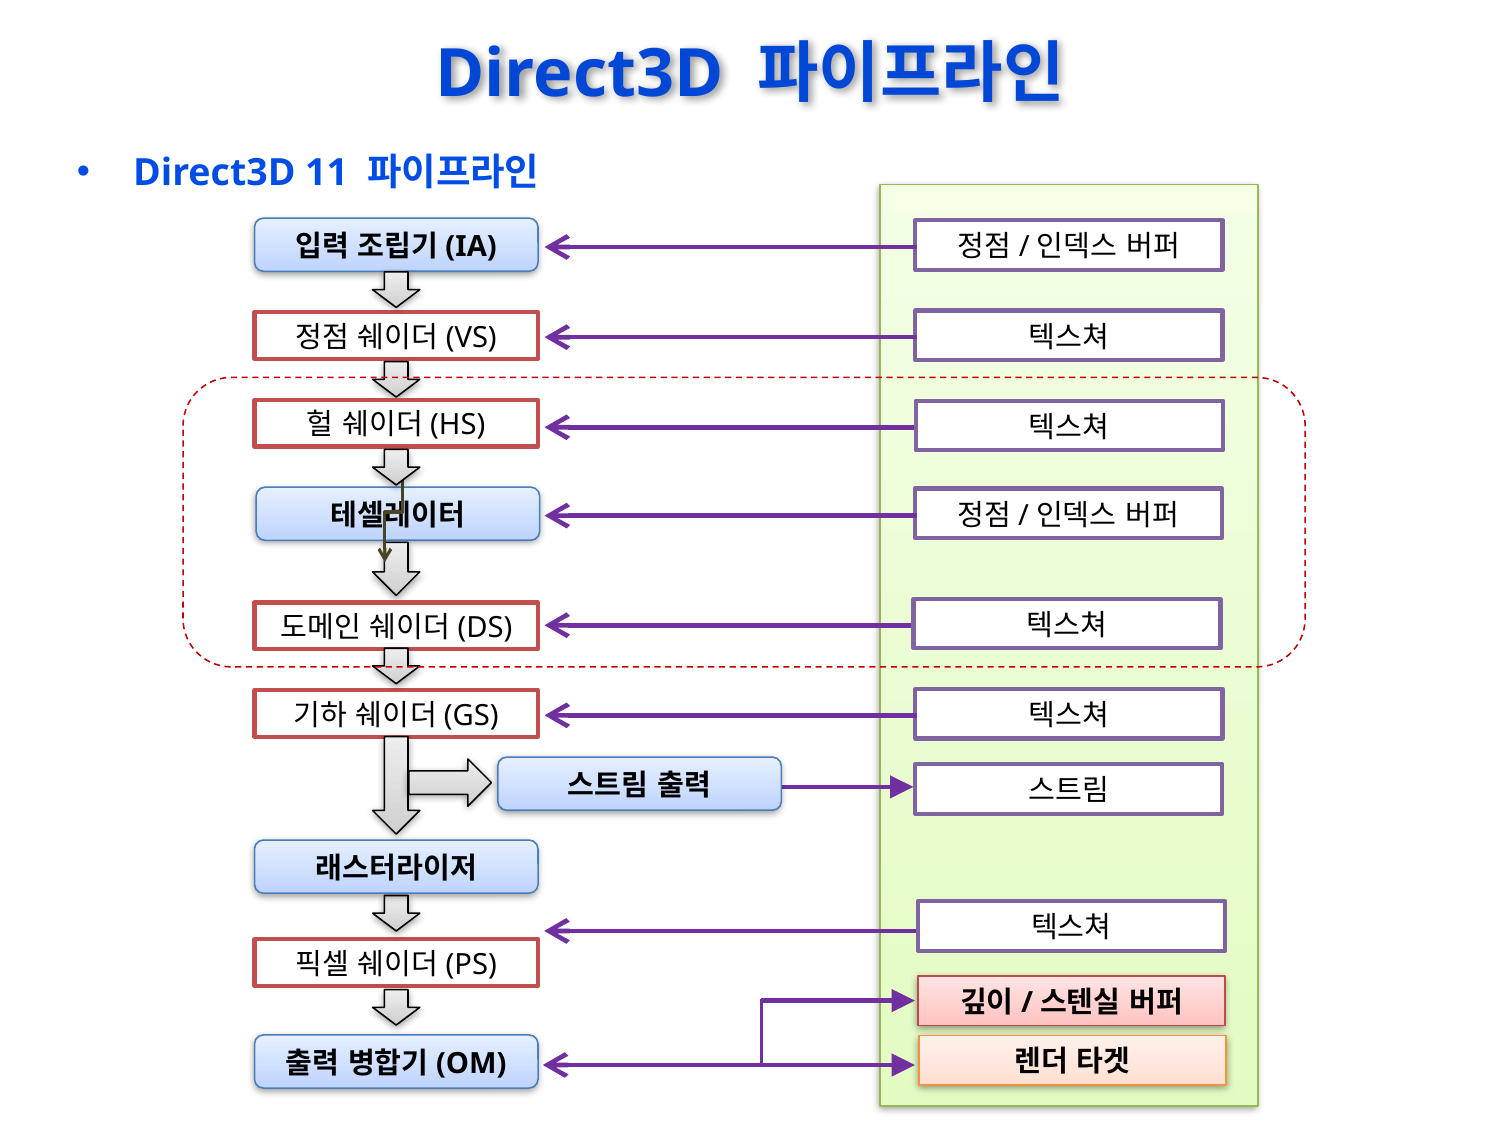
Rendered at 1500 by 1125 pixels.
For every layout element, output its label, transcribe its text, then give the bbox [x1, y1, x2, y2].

text_box [879, 184, 1259, 377]
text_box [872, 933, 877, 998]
text_box [375, 667, 420, 685]
text_box [408, 758, 492, 807]
text_box 픽셀 쉐이더(PS) [252, 937, 540, 988]
title Direct3D 파이프라인 [0, 0, 1500, 140]
text_box [371, 988, 421, 1026]
text_box 정점/인덱스 버퍼 [913, 218, 1225, 272]
text_box [180, 375, 1308, 669]
text_box Texture2D gtxtTerrainBaseTexture : register(t1); Texture2D gtxtTerrainDetailTexture : register(t2); SamplerState gTerrainSamplerState : register(s1); [411, 758, 789, 817]
text_box 스트림 출력 [497, 756, 783, 812]
text_box 텍스쳐 [916, 899, 1227, 953]
text_box 래스터라이저 [253, 839, 539, 894]
text_box [879, 667, 1259, 1107]
text_box 깊이/스텐실 버퍼 [917, 975, 1226, 1026]
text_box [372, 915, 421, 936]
text_box 출력 병합기(OM) [253, 1034, 539, 1089]
text_box 텍스쳐 [913, 308, 1225, 362]
text_box 스트림 [913, 762, 1224, 816]
text_box 텍스쳐 [913, 687, 1225, 741]
text_box [383, 360, 409, 377]
text_box float4 PSTerrain(VS_TERRAIN_OUTPUT input) : SV_Target { float4 cIllumination = Lighting(input.positionW, input.normalW); float4 cBaseTexColor = gtxtTerrainBase.Sample(gTerrainSamplerState, input.texcoord0); float4 cDetailTexColor = gtxtTerrainDetail.Sample(gTerrainSamplerState, input.texcoord1); float4 cColor = saturate((cIllumination * 0.5f) + (cBaseTexColor + cDetailTexColor) * 0.5f); return(cColor); } [911, 978, 1228, 1035]
list Direct3D 11 파이프라인 [0, 140, 1500, 1067]
text_box [371, 735, 421, 835]
text_box 텍스쳐 [911, 597, 1223, 650]
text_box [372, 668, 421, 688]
text_box float4 PSTerrain(VS_TERRAIN_OUTPUT input) : SV_Target { float4 cIllumination = Lighting(input.positionW, input.normalW); float4 cBaseTexColor = gtxtTerrainBase.Sample(gTerrainSamplerState, input.texcoord0); float4 cDetailTexColor = gtxtTerrainDetail.Sample(gTerrainSamplerState, input.texcoord1); float4 cColor = saturate((cIllumination * 0.5f) + (cBaseTexColor + cDetailTexColor) * 0.5f); return(cColor); } [911, 1036, 1231, 1091]
text_box 렌더 타겟 [918, 1035, 1227, 1086]
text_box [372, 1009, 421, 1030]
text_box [384, 461, 403, 563]
text_box [371, 271, 421, 308]
text_box 입력 조립기(IA) [253, 217, 539, 273]
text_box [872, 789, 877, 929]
text_box 정점 쉐이더(VS) [252, 310, 540, 361]
text_box 기하 쉐이더(GS) [252, 688, 540, 739]
text_box [371, 902, 421, 932]
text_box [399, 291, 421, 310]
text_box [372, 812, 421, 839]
